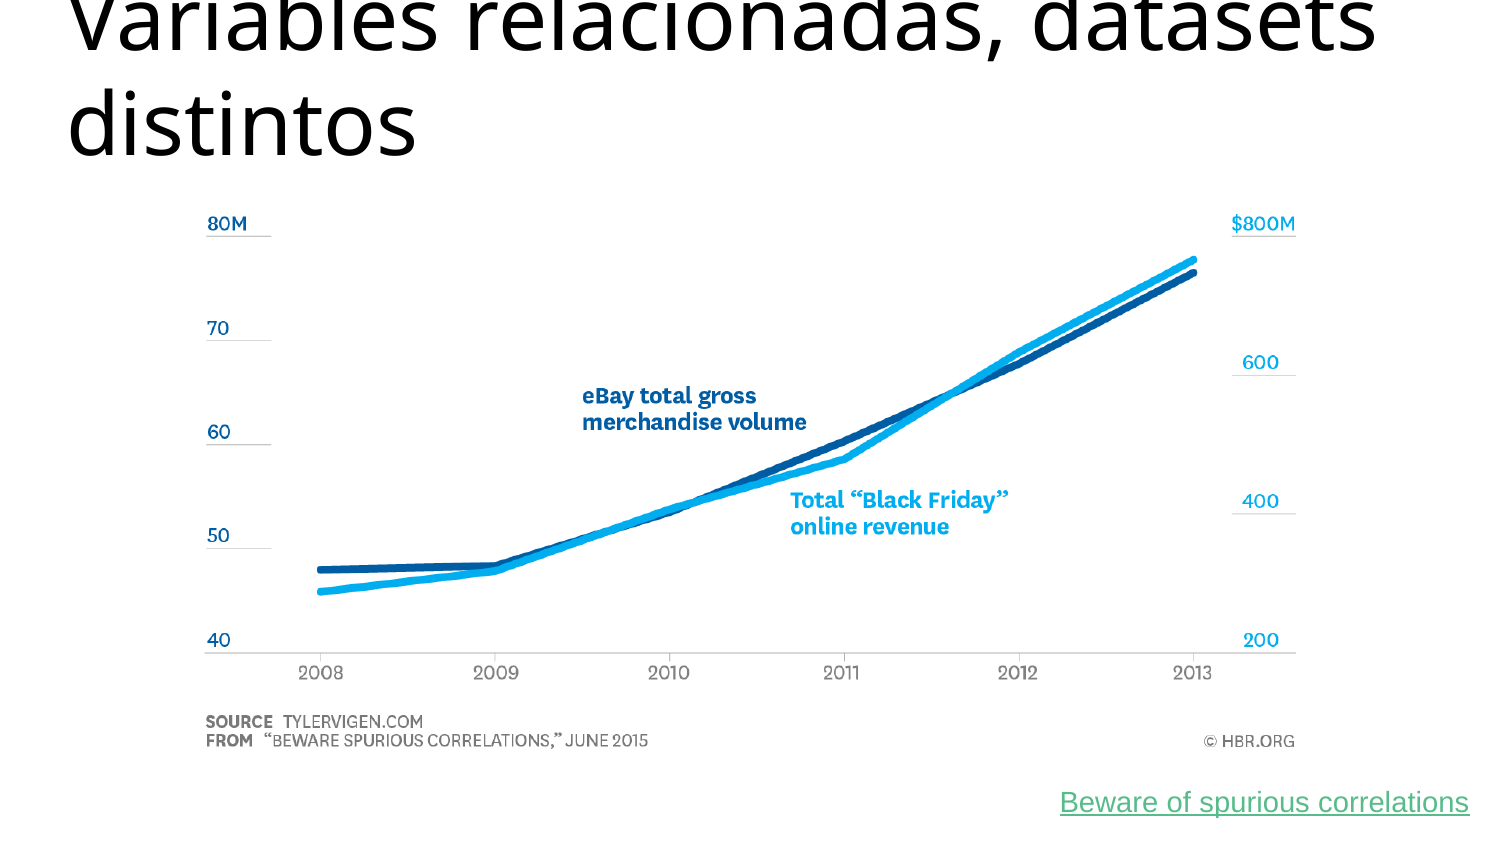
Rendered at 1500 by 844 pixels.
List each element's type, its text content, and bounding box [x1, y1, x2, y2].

text_box Beware of spurious correlations [753, 774, 1485, 827]
title Variables relacionadas, datasets distintos [51, 51, 1449, 189]
picture [204, 212, 1296, 751]
